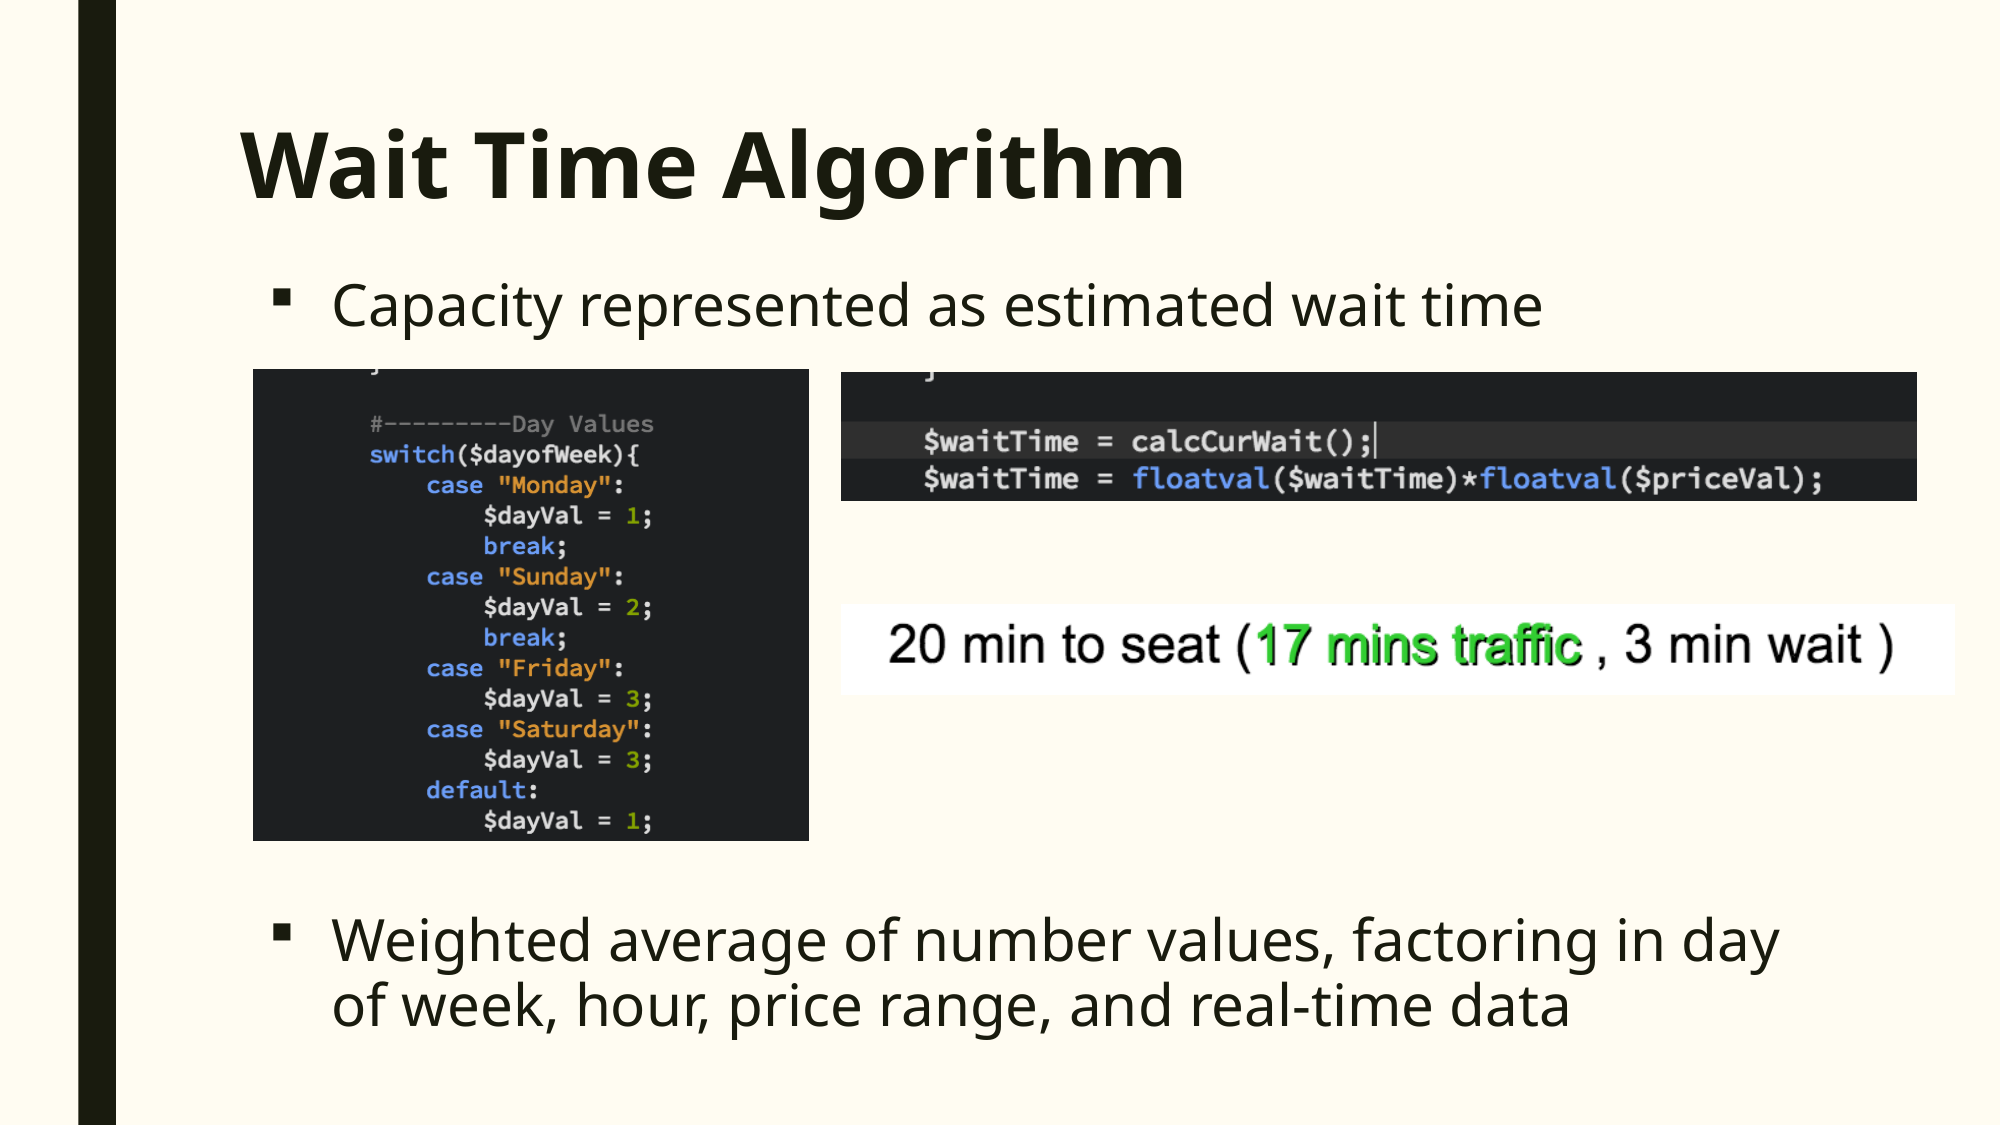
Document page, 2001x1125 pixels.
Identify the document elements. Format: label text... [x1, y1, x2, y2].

title Wait Time Algorithm [225, 112, 1800, 357]
list Capacity represented as estimated wait time Weighted average of number values, factoring in day of week, hour, price range, and real-time data [253, 266, 1829, 1125]
picture [841, 604, 1955, 695]
picture [253, 369, 809, 841]
picture [841, 372, 1917, 501]
